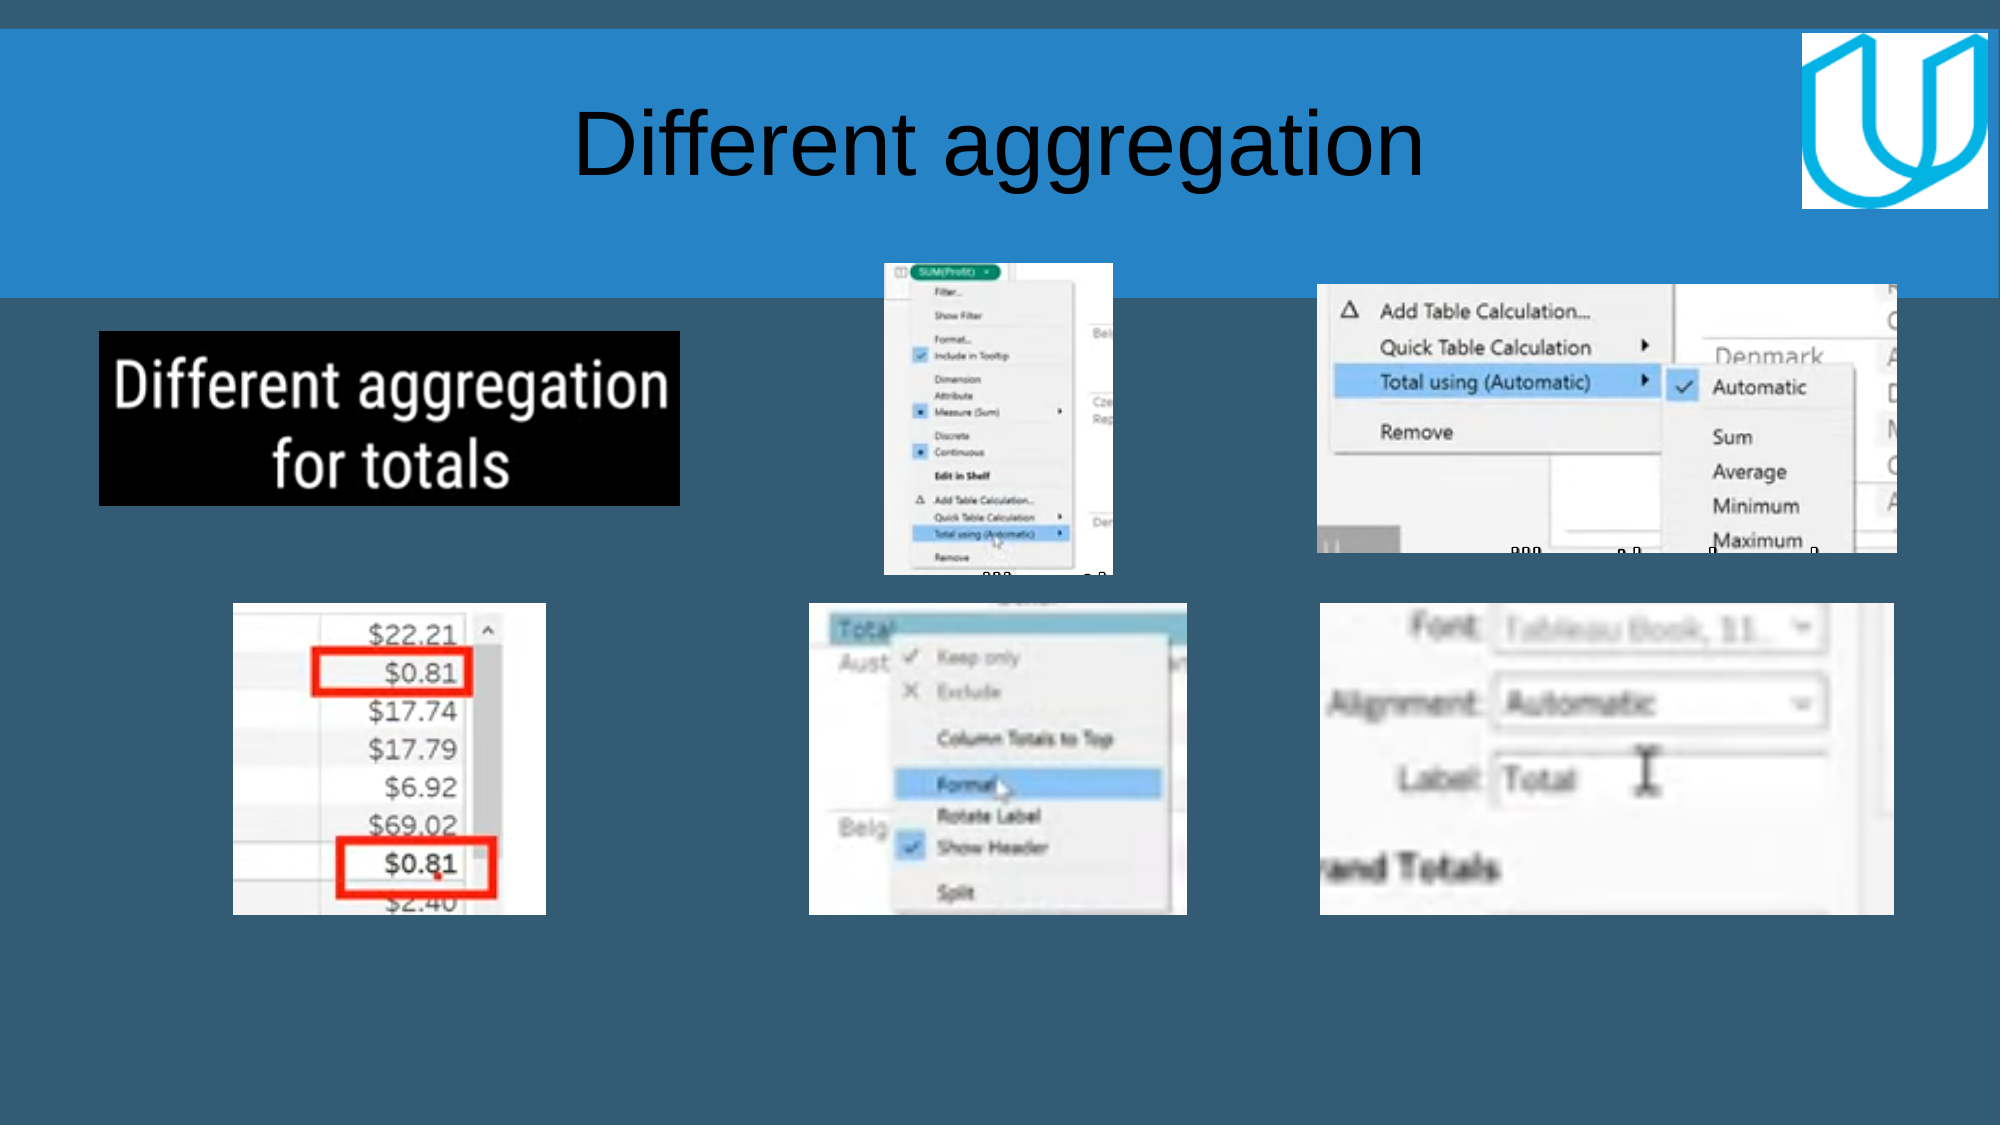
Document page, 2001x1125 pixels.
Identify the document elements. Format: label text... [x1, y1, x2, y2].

picture [233, 603, 546, 916]
picture [1900, 175, 1911, 189]
picture [1802, 33, 1988, 167]
text_box Different aggregation [99, 44, 1900, 233]
picture [1316, 284, 1897, 554]
picture [1900, 124, 1988, 209]
picture [883, 262, 1113, 575]
picture [99, 331, 680, 507]
picture [1932, 48, 1973, 166]
picture [809, 603, 1188, 916]
picture [1320, 603, 1894, 916]
